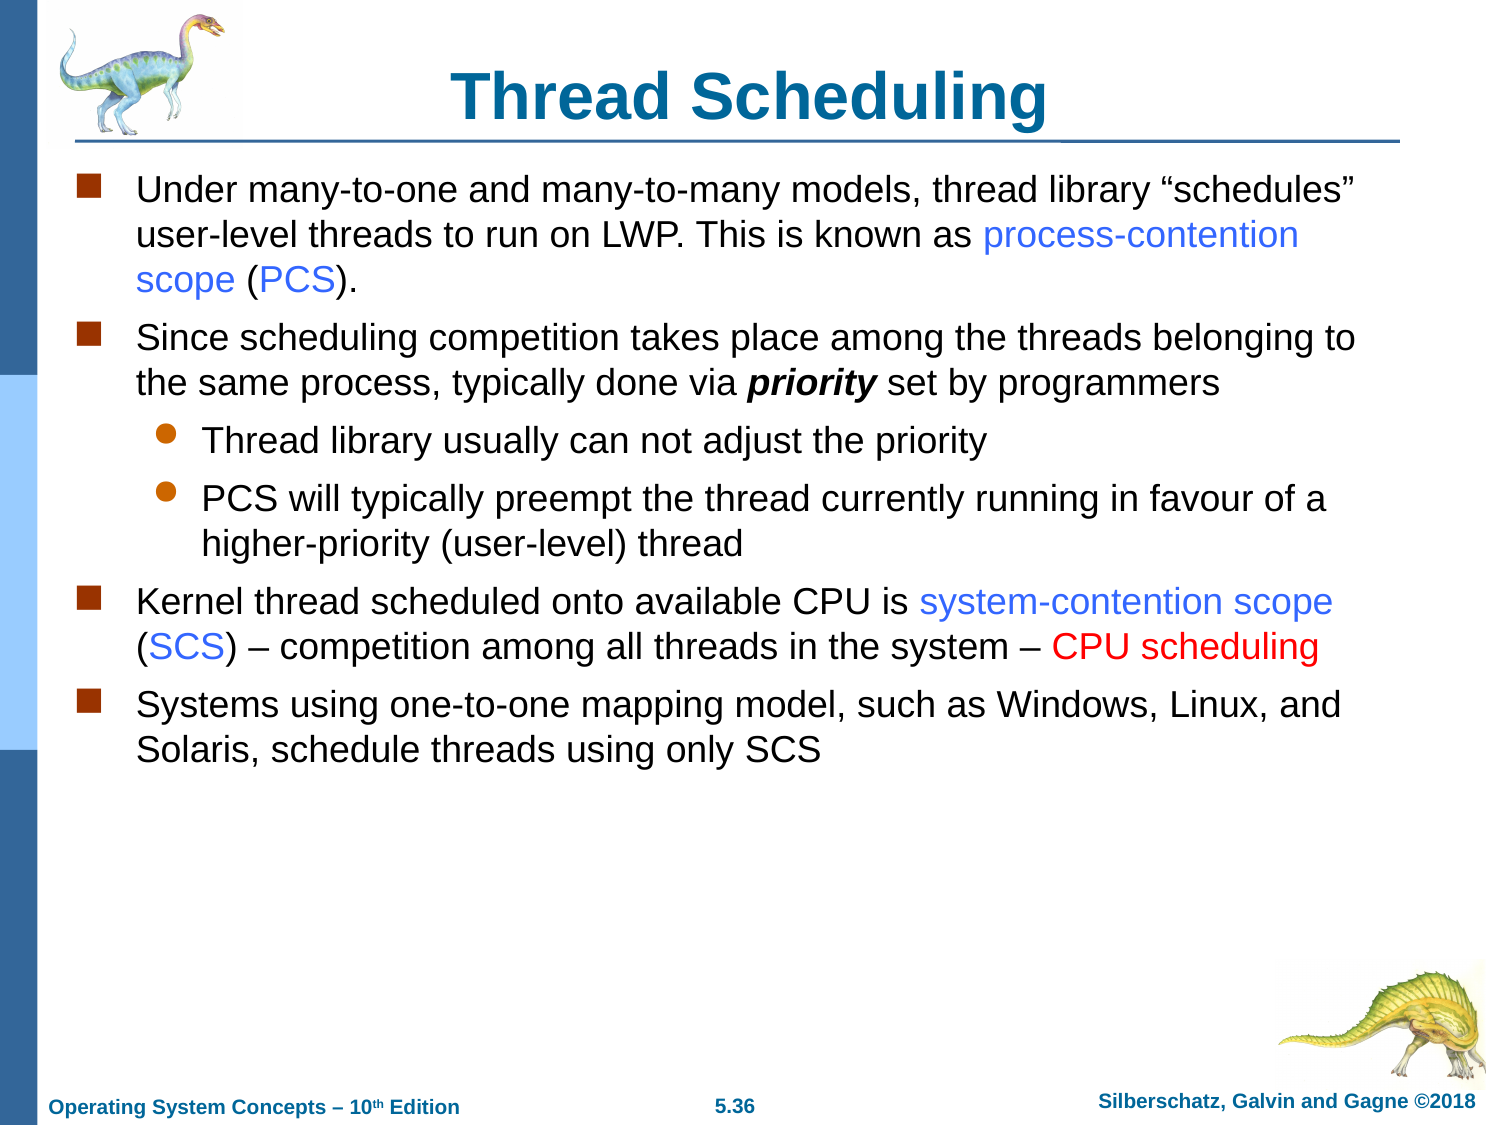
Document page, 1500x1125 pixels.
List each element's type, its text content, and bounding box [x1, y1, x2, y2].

list Under many-to-one and many-to-many models, thread library “schedules” user-level threads to run on LWP. This is known as process-contention scope (PCS). Since scheduling competition takes place among the threads belonging to the same process, typically done via priority set by programmers Thread library usually can not adjust the priority PCS will typically preempt the thread currently running in favour of a higher-priority (user-level) thread Kernel thread scheduled onto available CPU is system-contention scope (SCS) – competition among all threads in the system – CPU scheduling Systems using one-to-one mapping model, such as Windows, Linux, and Solaris, schedule threads using only SCS [64, 156, 1395, 1069]
picture [1275, 959, 1486, 1090]
picture [46, 0, 243, 149]
title Thread Scheduling [74, 45, 1426, 141]
